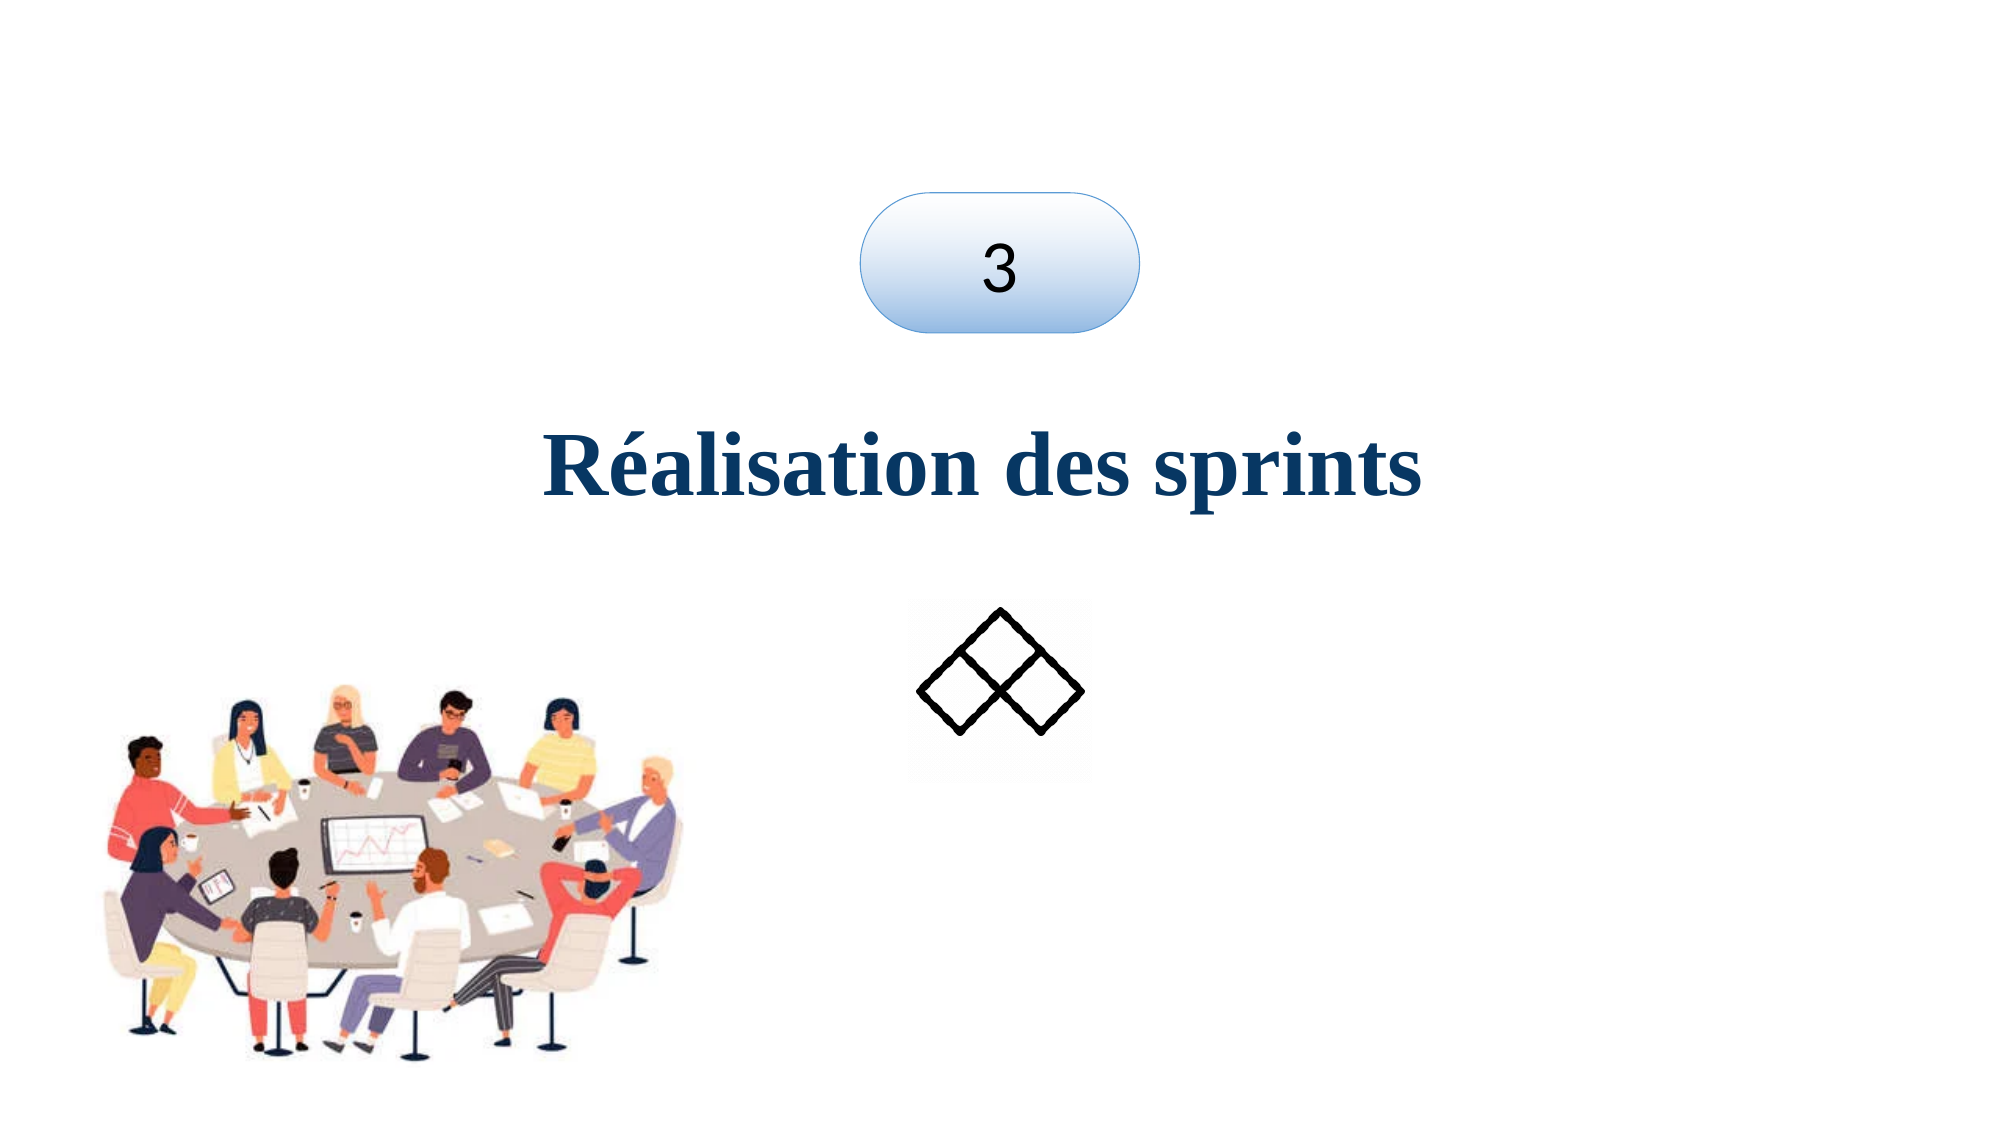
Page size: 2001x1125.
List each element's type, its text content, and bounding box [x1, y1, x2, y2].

picture [33, 635, 737, 1102]
text_box Réalisation des sprints [488, 425, 1479, 507]
picture [908, 599, 1092, 783]
text_box 3 [859, 192, 1141, 334]
